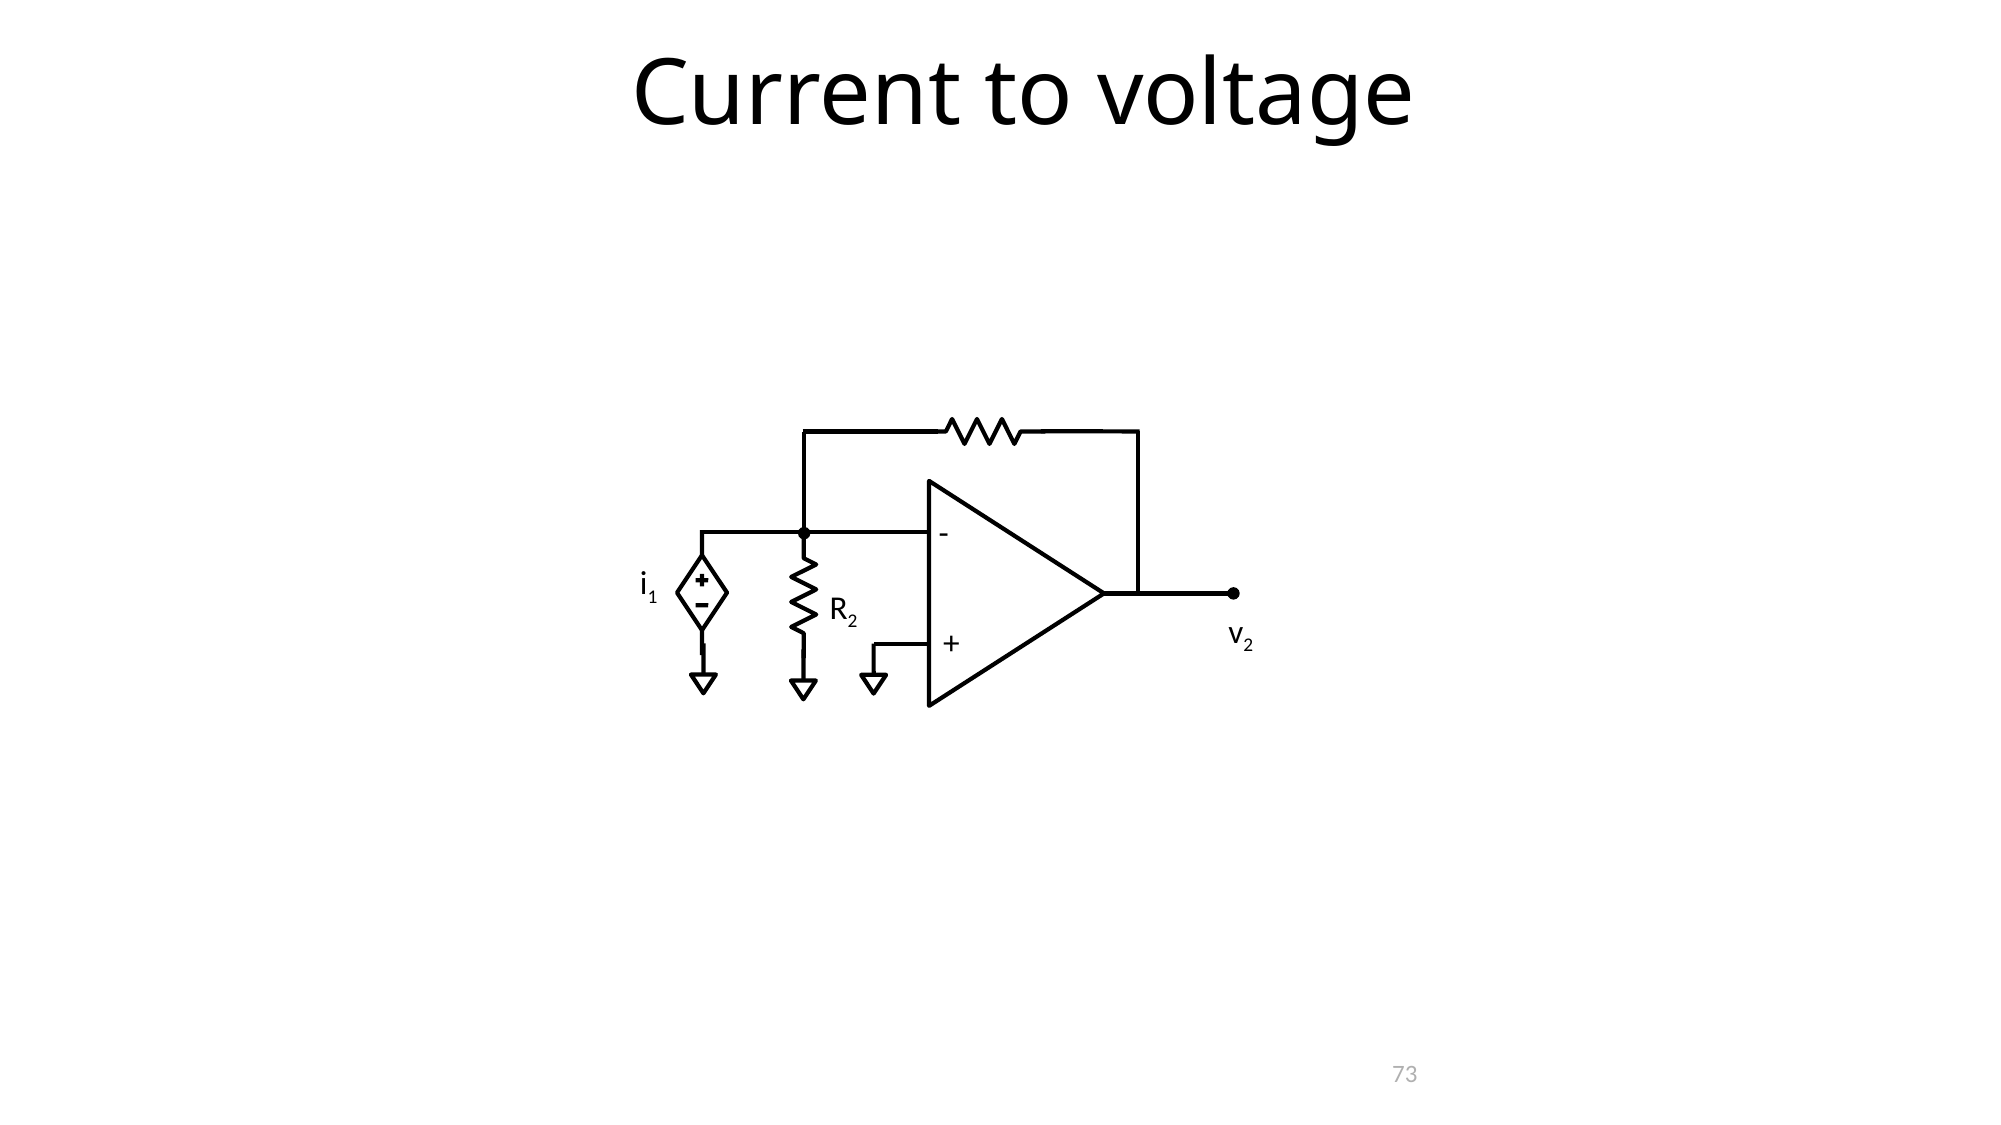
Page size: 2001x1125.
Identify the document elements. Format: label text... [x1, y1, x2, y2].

slide_number 73 [1074, 738, 1425, 1125]
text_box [625, 419, 1290, 706]
text_box Current to voltage [77, 25, 1970, 151]
